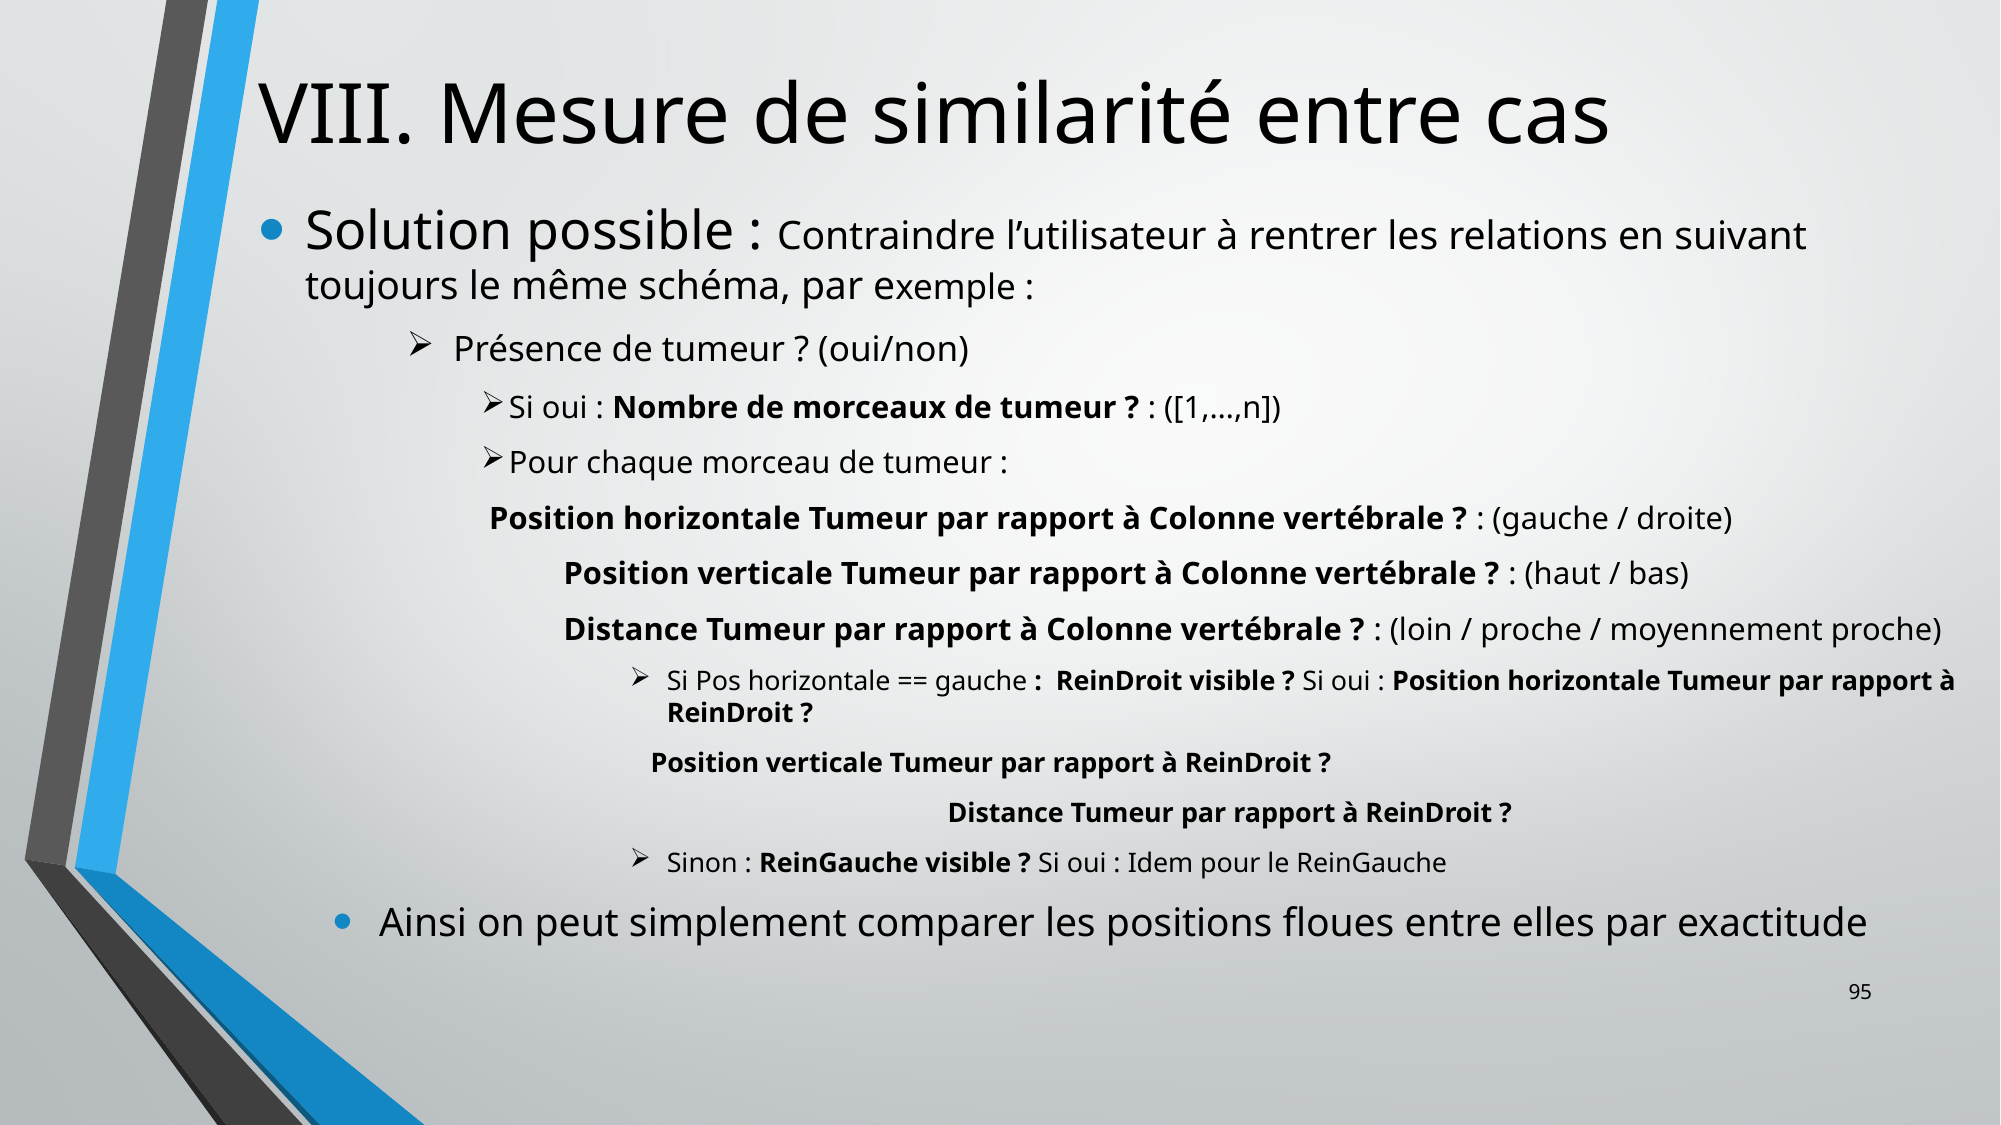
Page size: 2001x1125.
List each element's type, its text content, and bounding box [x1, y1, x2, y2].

title VIII. Mesure de similarité entre cas [243, 51, 1887, 188]
slide_number 95 [1796, 962, 1887, 1023]
list Solution possible : Contraindre l’utilisateur à rentrer les relations en suivant toujours le même schéma, par exemple : Présence de tumeur ? (oui/non) Si oui : Nombre de morceaux de tumeur ? : ([1,…,n]) Pour chaque morceau de tumeur : Position horizontale Tumeur par rapport à Colonne vertébrale ? : (gauche / droite) Position verticale Tumeur par rapport à Colonne vertébrale ? : (haut / bas) Distance Tumeur par rapport à Colonne vertébrale ? : (loin / proche / moyennement proche) Si Pos horizontale == gauche : ReinDroit visible ? Si oui : Position horizontale Tumeur par rapport à ReinDroit ? Position verticale Tumeur par rapport à ReinDroit ? Distance Tumeur par rapport à ReinDroit ? Sinon : ReinGauche visible ? Si oui : Idem pour le ReinGauche Ainsi on peut simplement comparer les positions floues entre elles par exactitude [243, 188, 1979, 1023]
